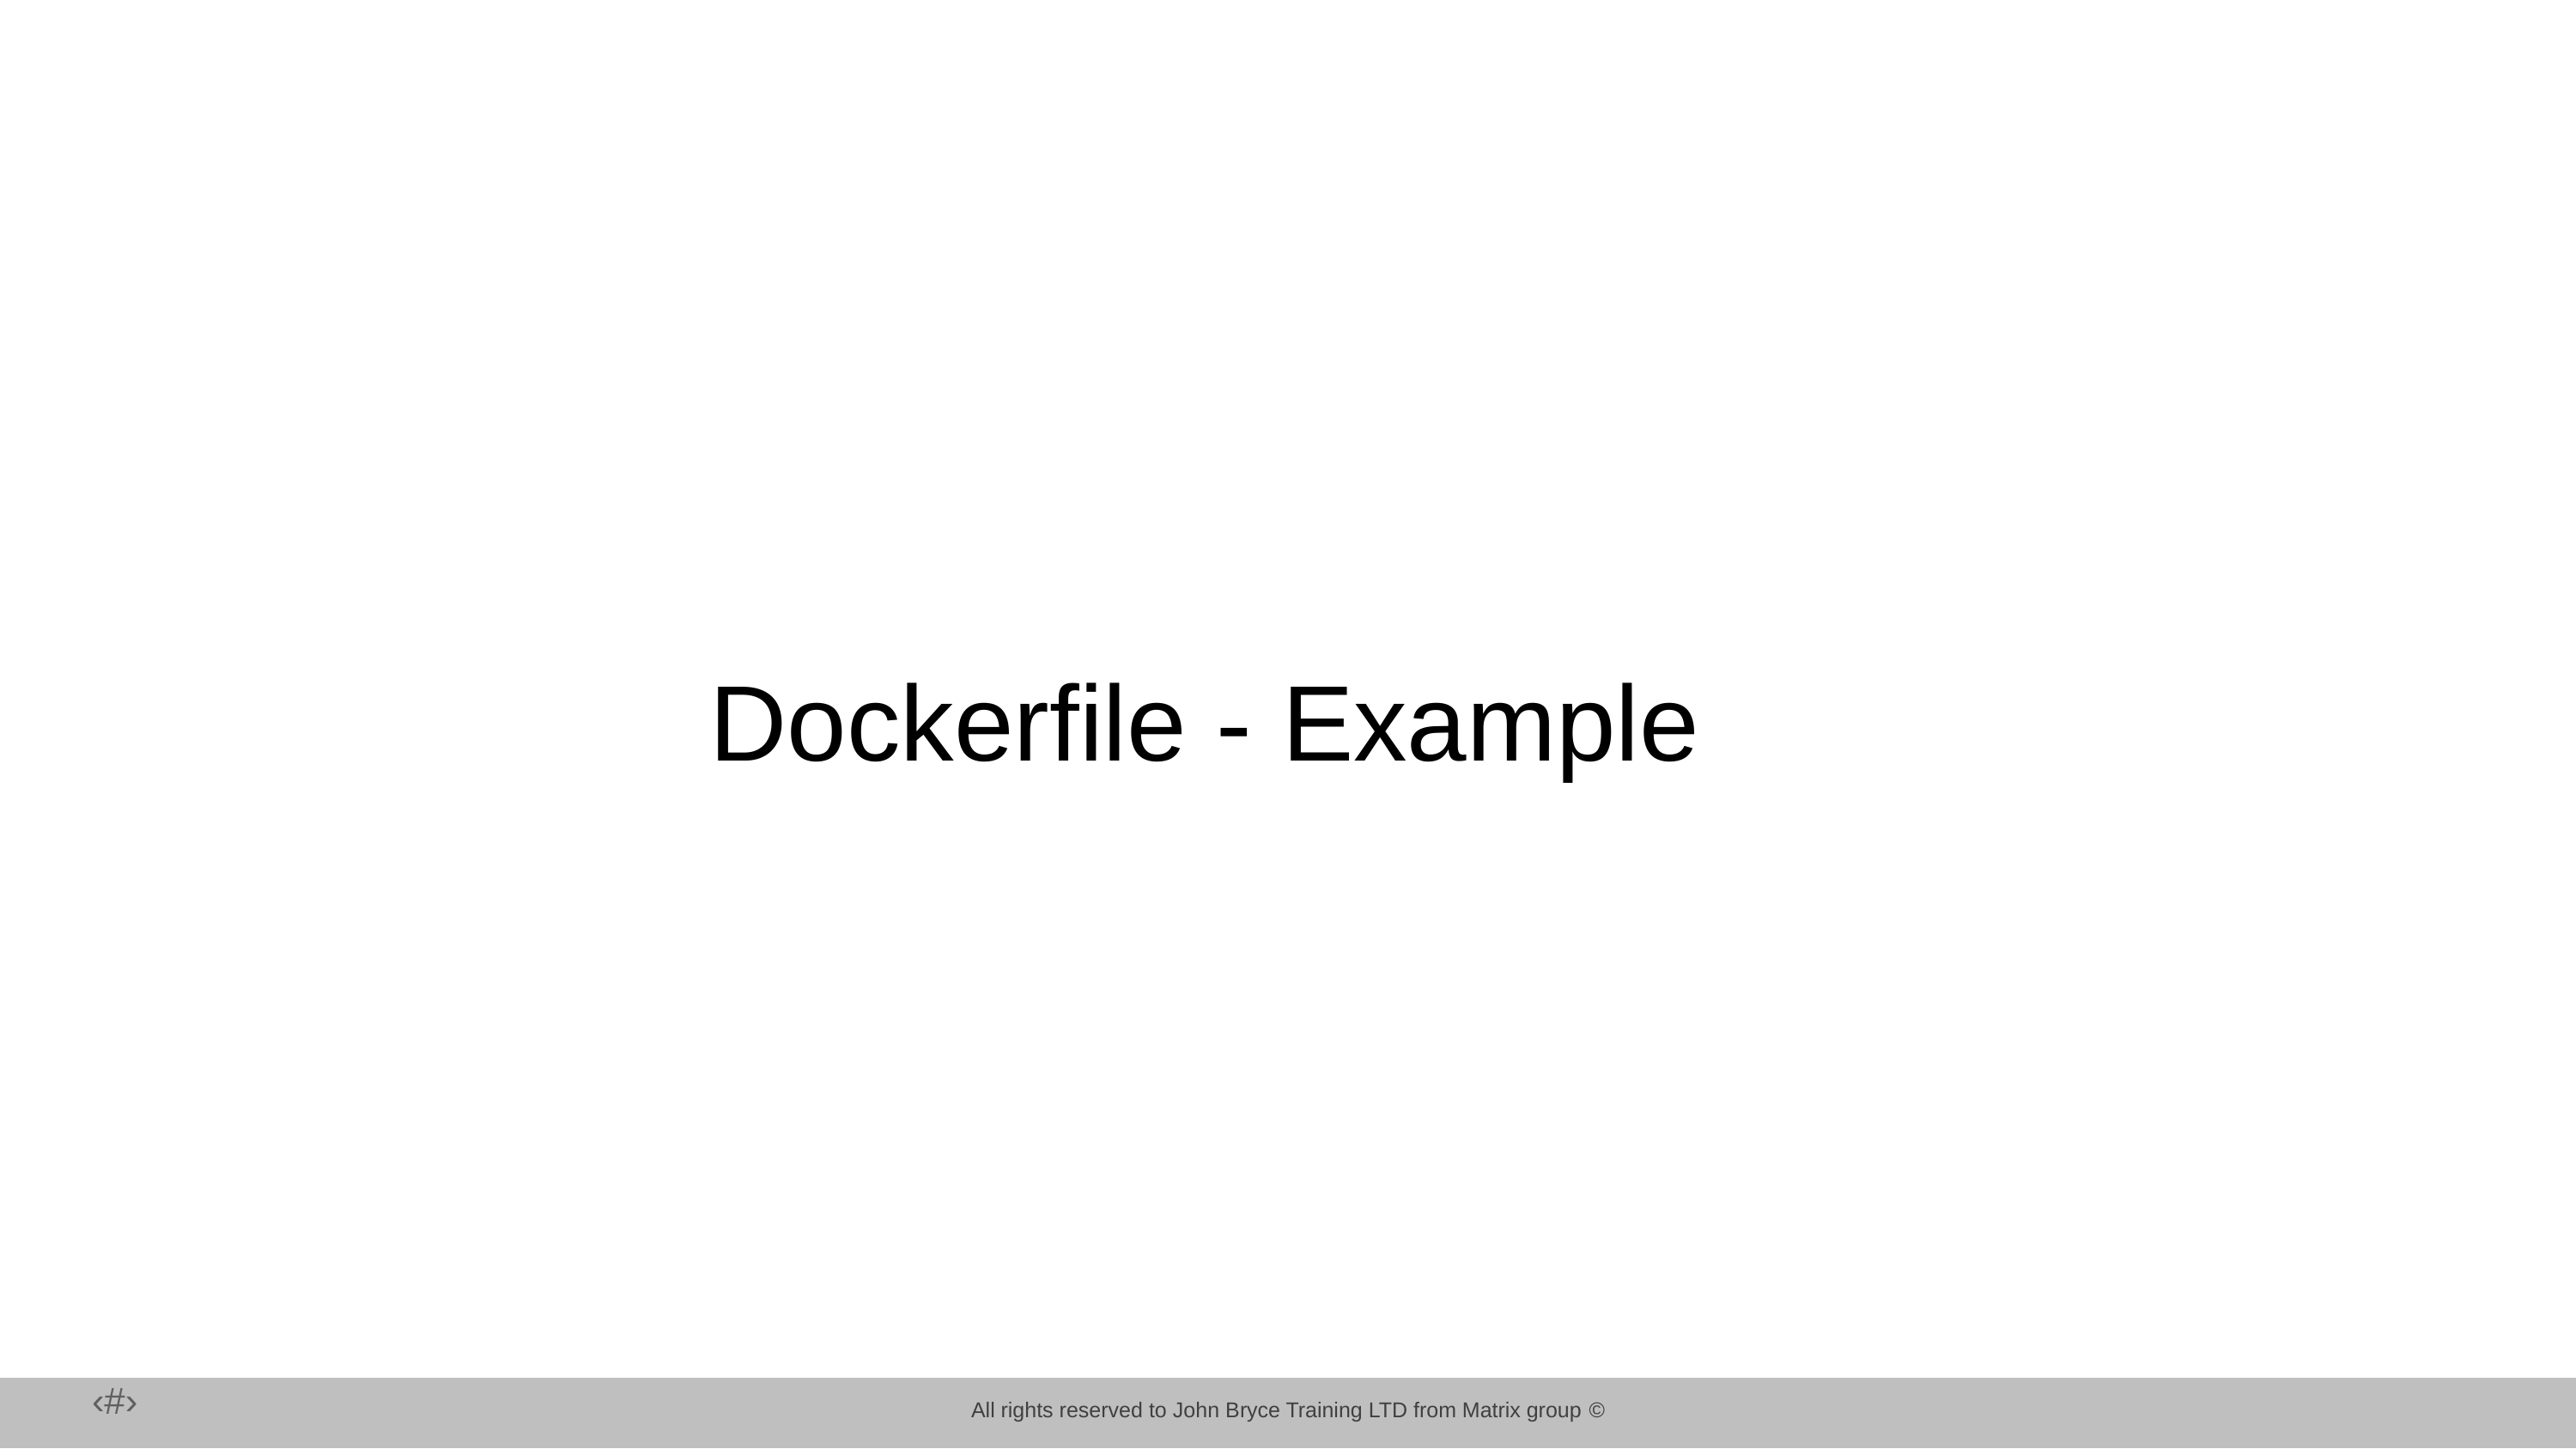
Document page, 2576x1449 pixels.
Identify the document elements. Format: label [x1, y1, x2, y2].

text_box [709, 641, 1867, 808]
text_box [0, 1378, 2576, 1449]
